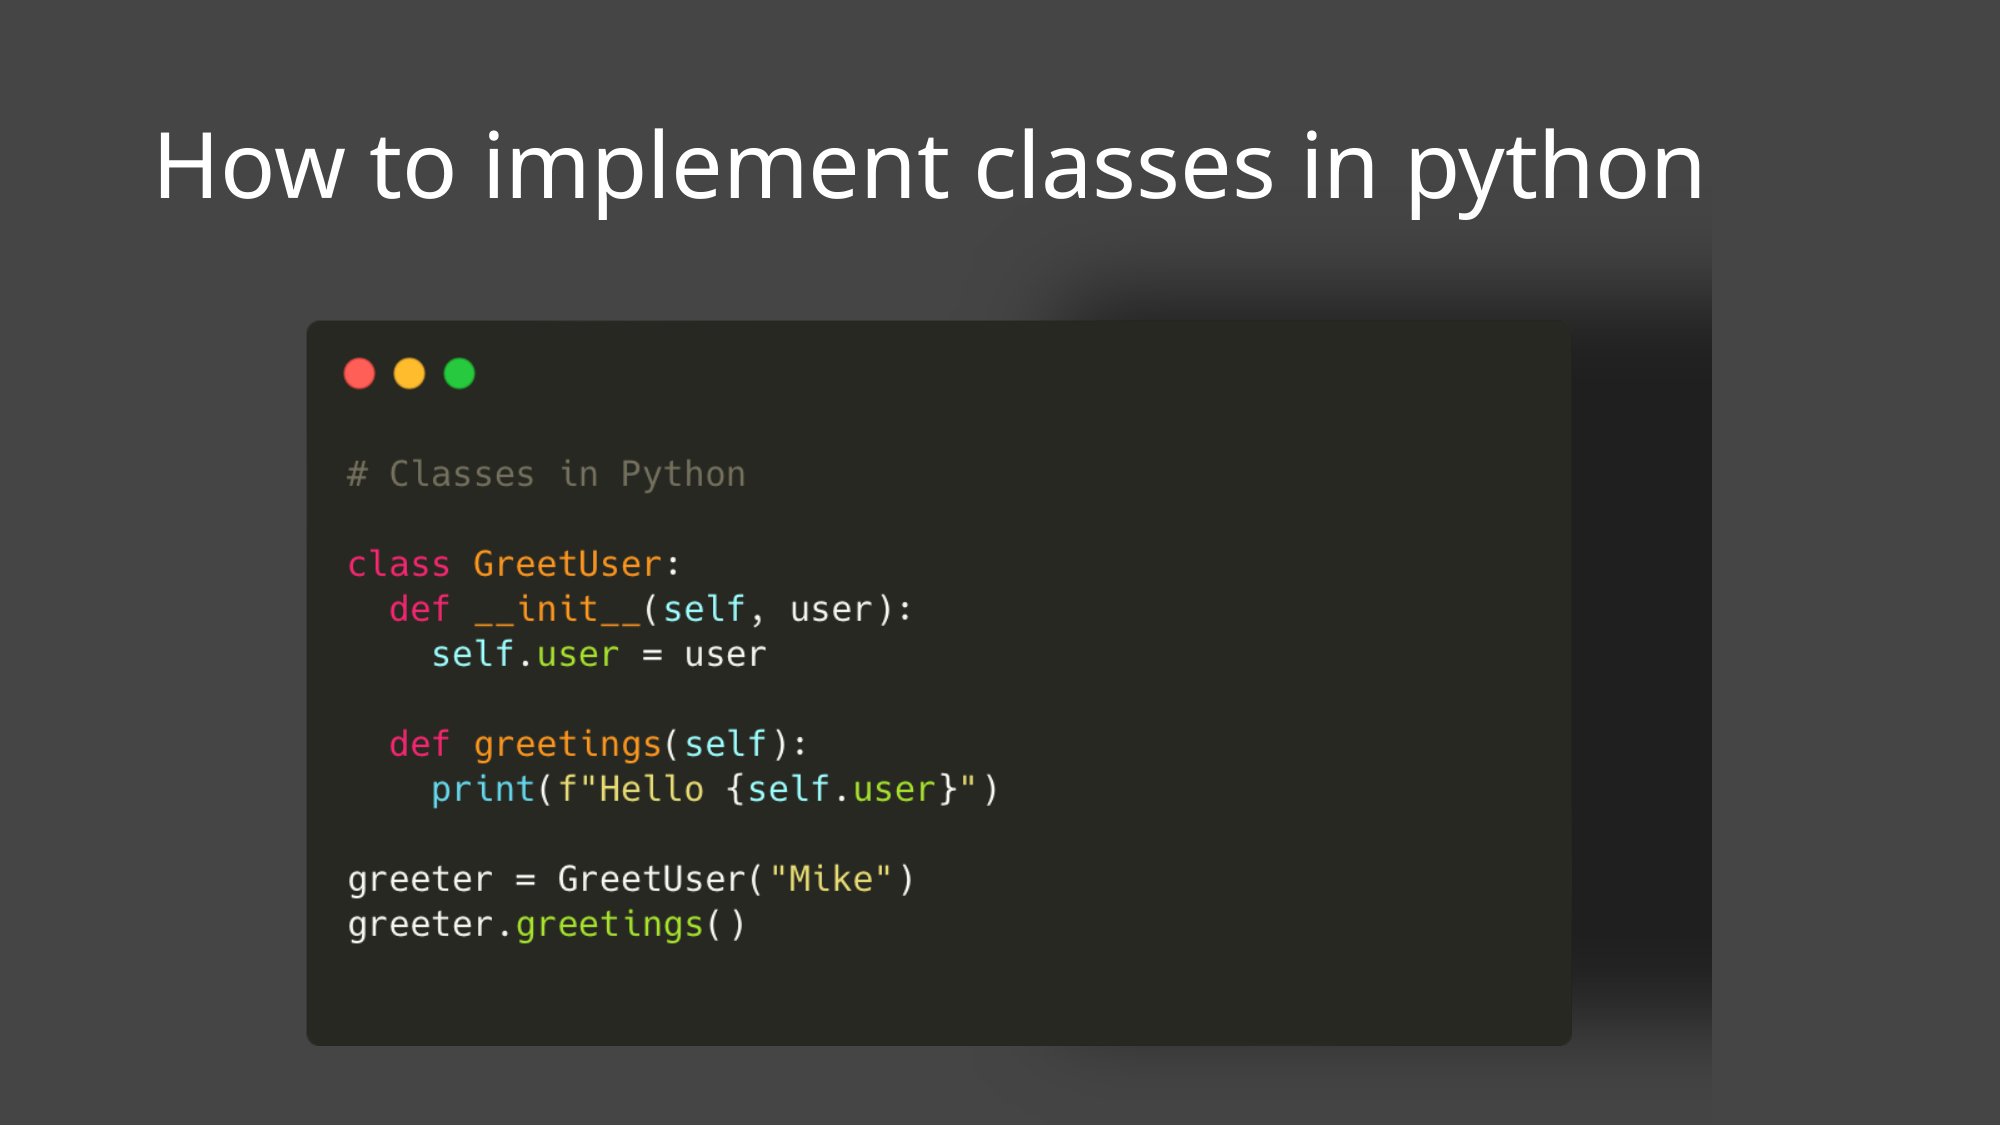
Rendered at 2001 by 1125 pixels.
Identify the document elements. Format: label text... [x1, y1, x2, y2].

title How to implement classes in python [137, 59, 1863, 278]
picture [167, 181, 1712, 1125]
